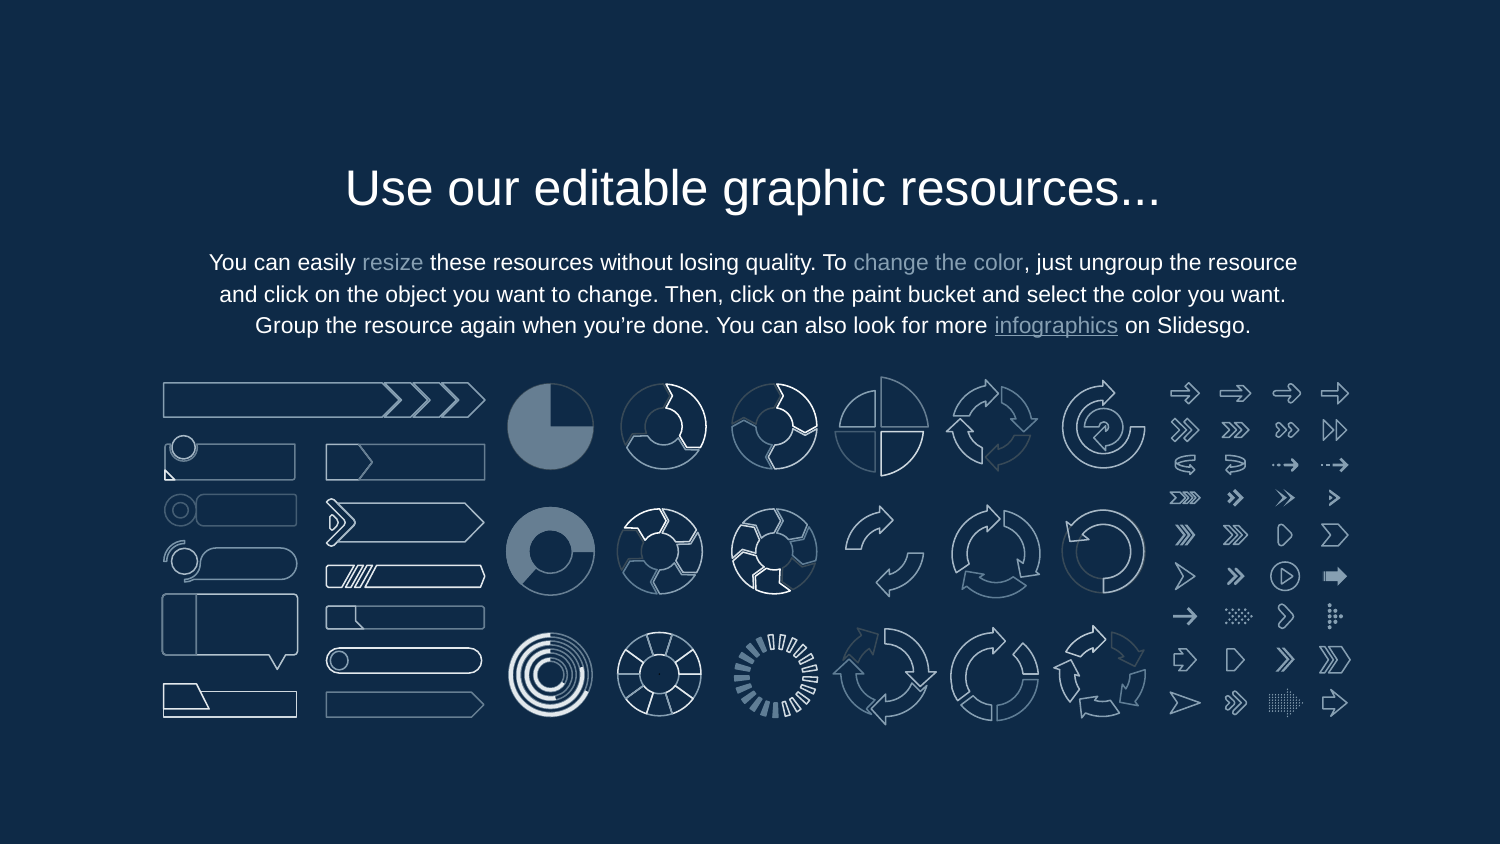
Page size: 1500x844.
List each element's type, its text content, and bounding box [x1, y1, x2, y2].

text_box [945, 627, 1039, 721]
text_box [1274, 422, 1300, 438]
text_box [1225, 455, 1246, 475]
text_box [1220, 385, 1251, 402]
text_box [1320, 457, 1349, 473]
text_box [1175, 562, 1195, 590]
text_box [1170, 692, 1201, 714]
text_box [326, 647, 482, 674]
text_box [1322, 566, 1348, 586]
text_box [845, 505, 924, 597]
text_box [1048, 509, 1146, 594]
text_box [1275, 647, 1296, 672]
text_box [163, 540, 298, 583]
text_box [1224, 690, 1248, 715]
text_box [1321, 382, 1349, 404]
text_box [1278, 604, 1294, 629]
text_box [1273, 383, 1301, 403]
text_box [734, 634, 818, 718]
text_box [834, 376, 929, 477]
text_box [1328, 489, 1341, 507]
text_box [1323, 419, 1347, 441]
text_box You can easily resize these resources without losing quality. To change the color, just ungroup the resource and click on the object you want to change. Then, click on the paint bucket and select the color you want. Group the resource again when you’re done. You can also look for more infographics on Slidesgo. [175, 251, 1332, 331]
text_box [326, 692, 484, 718]
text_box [1174, 524, 1196, 546]
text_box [615, 508, 705, 595]
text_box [1222, 422, 1250, 438]
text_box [946, 379, 1038, 472]
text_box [1170, 491, 1201, 504]
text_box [1274, 488, 1296, 507]
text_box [943, 504, 1041, 598]
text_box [1053, 625, 1146, 719]
text_box [1174, 648, 1197, 671]
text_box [1271, 458, 1300, 472]
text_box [326, 605, 485, 630]
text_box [162, 593, 298, 670]
text_box [1321, 524, 1348, 546]
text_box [326, 444, 485, 481]
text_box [611, 383, 709, 470]
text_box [1319, 646, 1351, 674]
title Use our editable graphic resources... [175, 140, 1332, 220]
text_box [832, 627, 937, 725]
text_box [1171, 382, 1200, 404]
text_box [164, 435, 296, 481]
text_box [1322, 689, 1348, 717]
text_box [1223, 525, 1248, 545]
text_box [163, 683, 297, 718]
text_box [1270, 561, 1300, 591]
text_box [731, 383, 818, 470]
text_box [507, 383, 594, 470]
text_box [1175, 455, 1195, 475]
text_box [1226, 567, 1246, 586]
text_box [1171, 418, 1199, 442]
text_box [506, 507, 595, 596]
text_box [326, 564, 485, 588]
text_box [163, 382, 486, 418]
text_box [1173, 607, 1198, 626]
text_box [494, 618, 607, 731]
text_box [1326, 602, 1344, 630]
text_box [617, 632, 702, 717]
text_box [164, 494, 297, 526]
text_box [326, 498, 485, 547]
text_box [1048, 380, 1145, 469]
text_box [1224, 608, 1254, 625]
text_box [1278, 524, 1292, 546]
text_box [1268, 688, 1304, 718]
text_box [1227, 488, 1245, 507]
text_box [730, 508, 819, 595]
text_box [1226, 648, 1245, 671]
